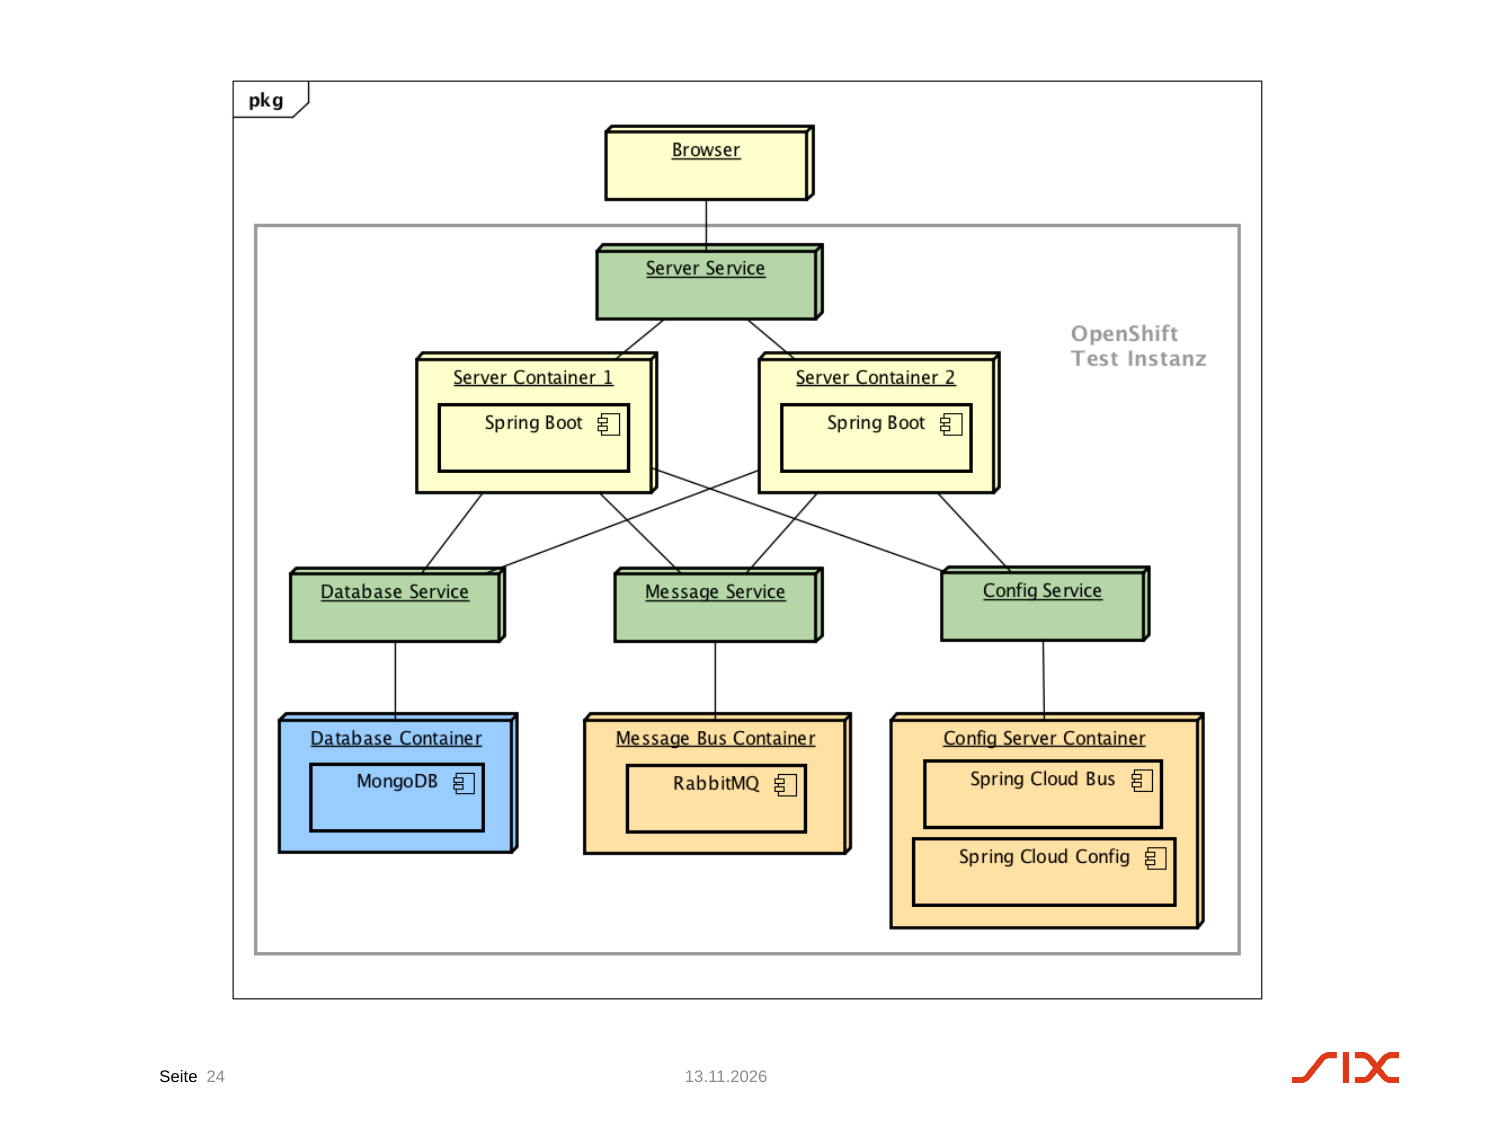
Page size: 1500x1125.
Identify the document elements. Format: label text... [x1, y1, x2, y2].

slide_number 24 [206, 1065, 308, 1086]
picture [1292, 1052, 1399, 1083]
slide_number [685, 1065, 987, 1086]
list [218, 66, 1278, 1013]
